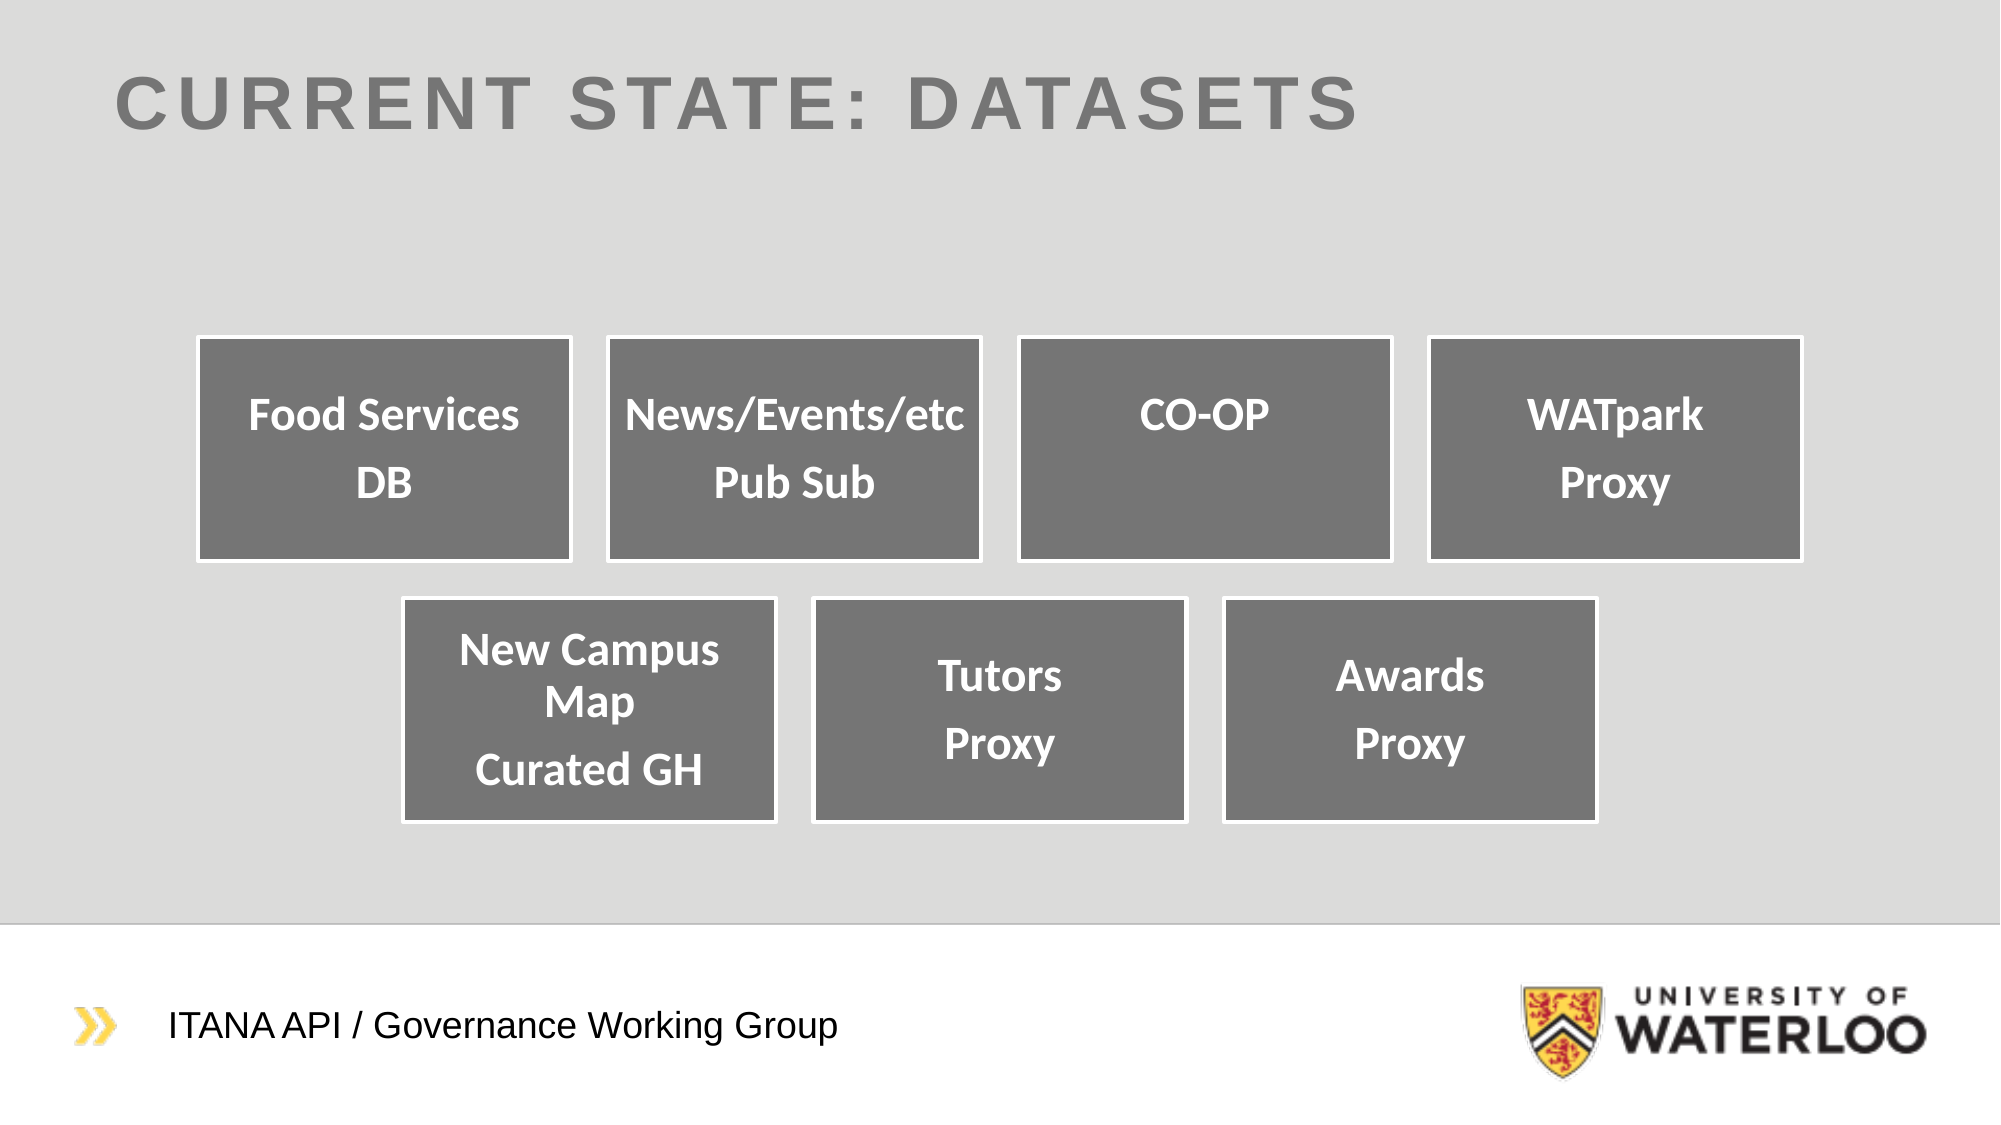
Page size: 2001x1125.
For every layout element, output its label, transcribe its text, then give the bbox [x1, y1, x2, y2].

title Current State: Datasets [99, 47, 1900, 235]
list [197, 234, 1803, 925]
